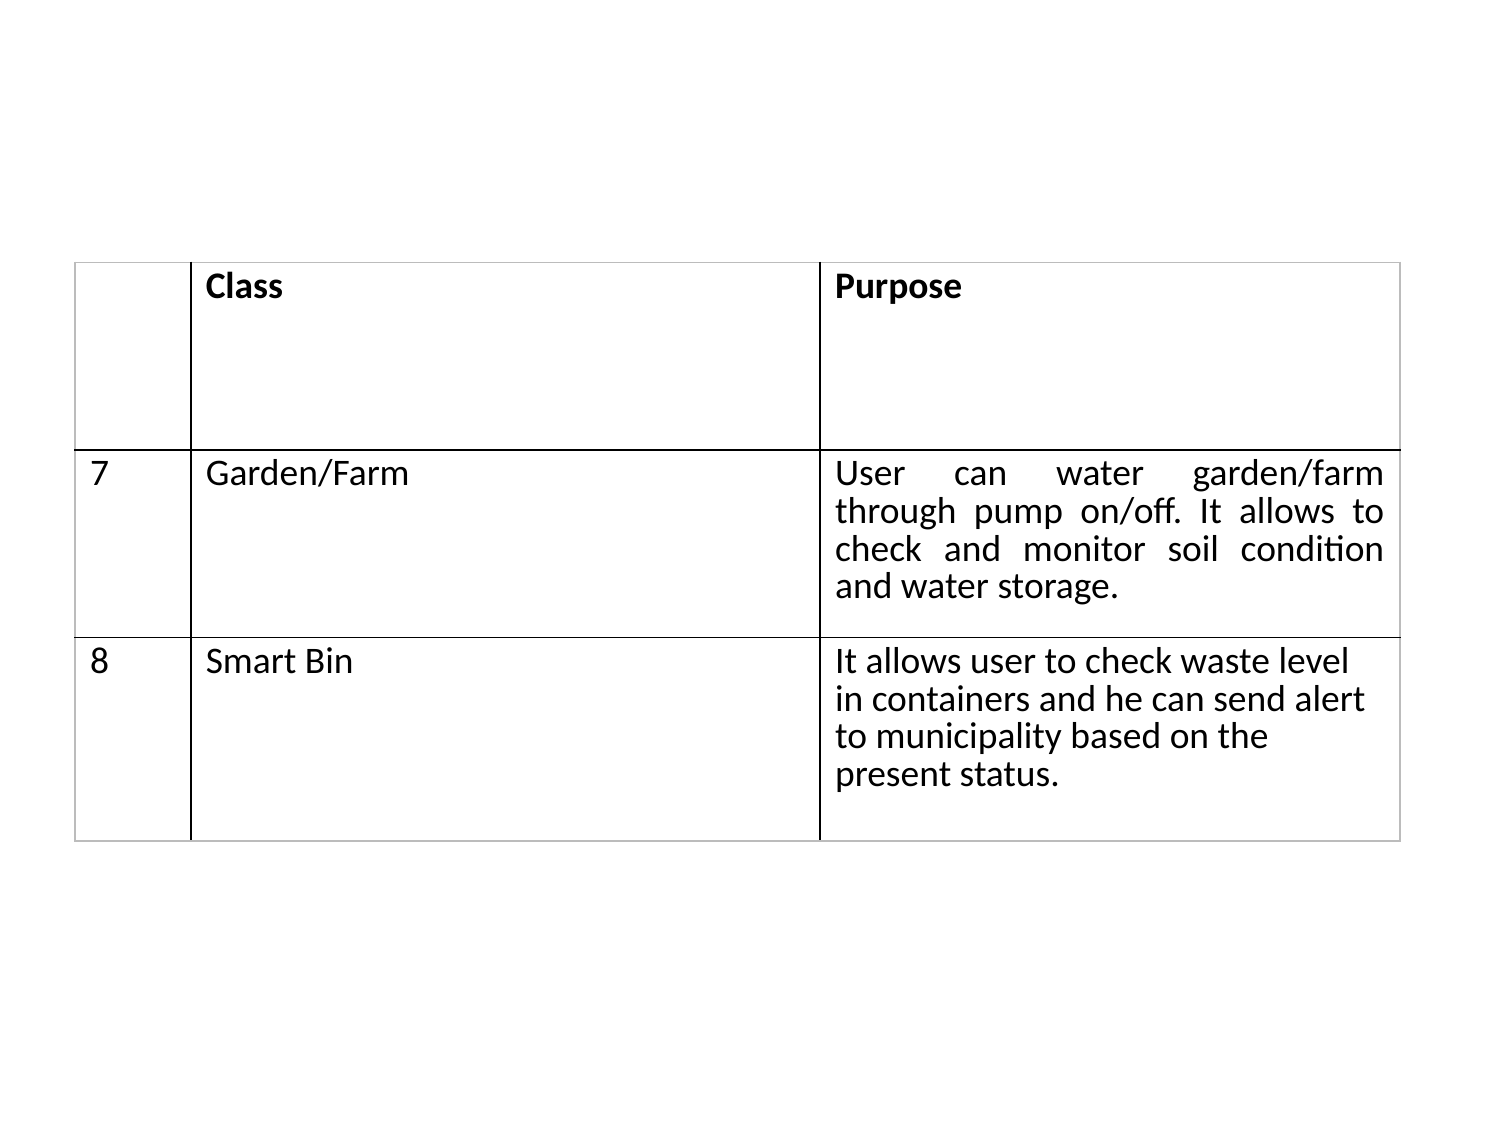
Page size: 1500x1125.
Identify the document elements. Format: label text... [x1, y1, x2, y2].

table_cell 8 [76, 638, 190, 840]
table_cell Garden/Farm [192, 451, 819, 637]
table_cell Smart Bin [192, 638, 819, 840]
table_header [76, 263, 190, 449]
table_cell User can water garden/farm through pump on/off. It allows to check and monitor soil condition and water storage. [821, 451, 1399, 637]
table_cell It allows user to check waste level in containers and he can send alert to municipality based on the present status. [821, 638, 1399, 840]
table_header Purpose [821, 263, 1399, 449]
table_cell 7 [76, 451, 190, 637]
table_header Class [192, 263, 819, 449]
